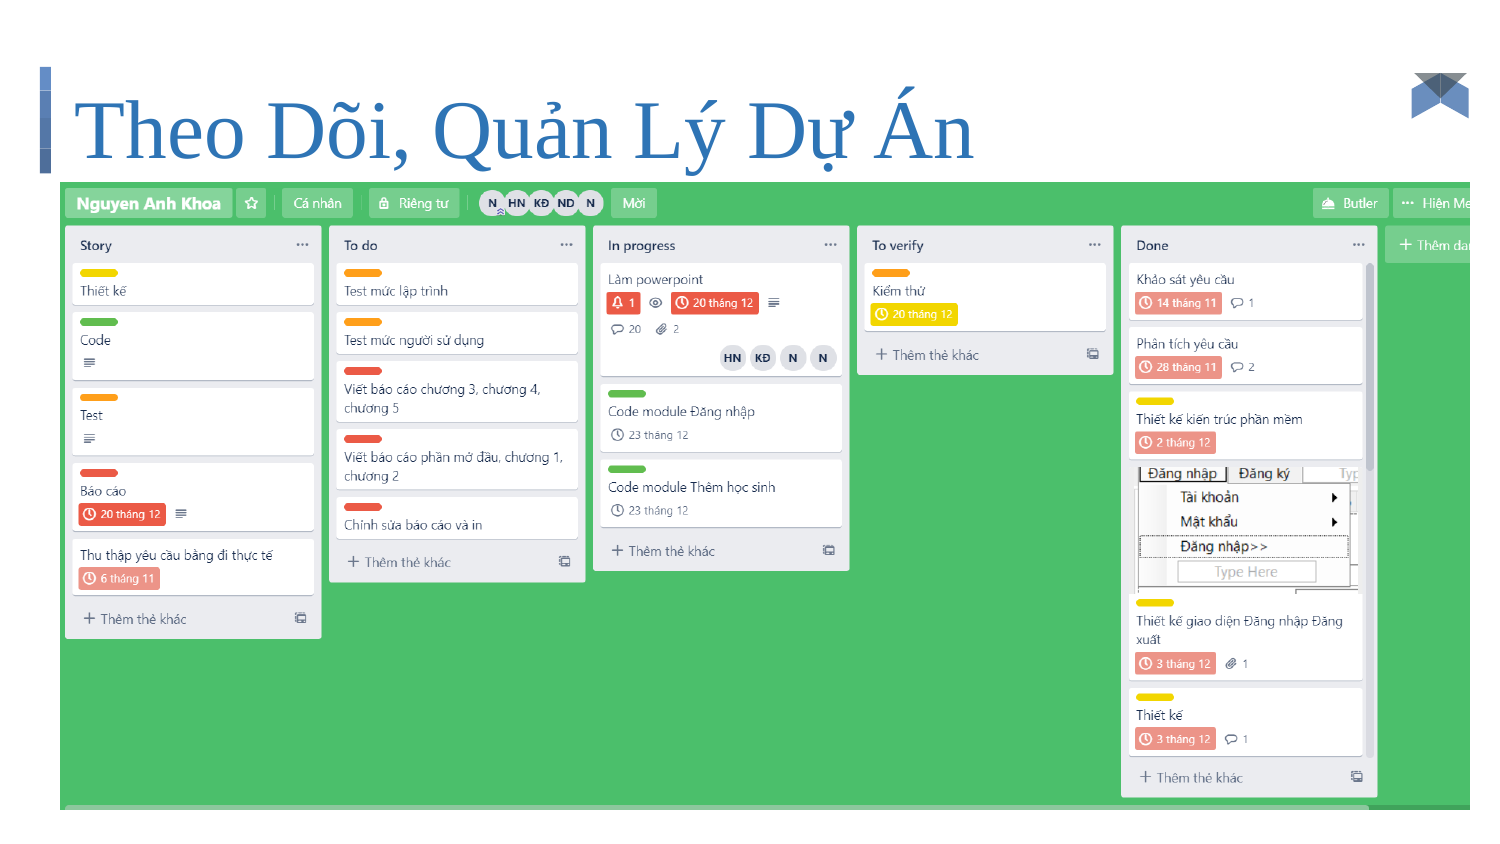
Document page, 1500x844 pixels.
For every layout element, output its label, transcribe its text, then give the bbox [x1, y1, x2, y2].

text_box Theo Dõi, Quản Lý Dự Án [60, 59, 1448, 154]
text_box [1411, 72, 1469, 119]
picture [59, 182, 1471, 811]
text_box [647, 135, 960, 180]
